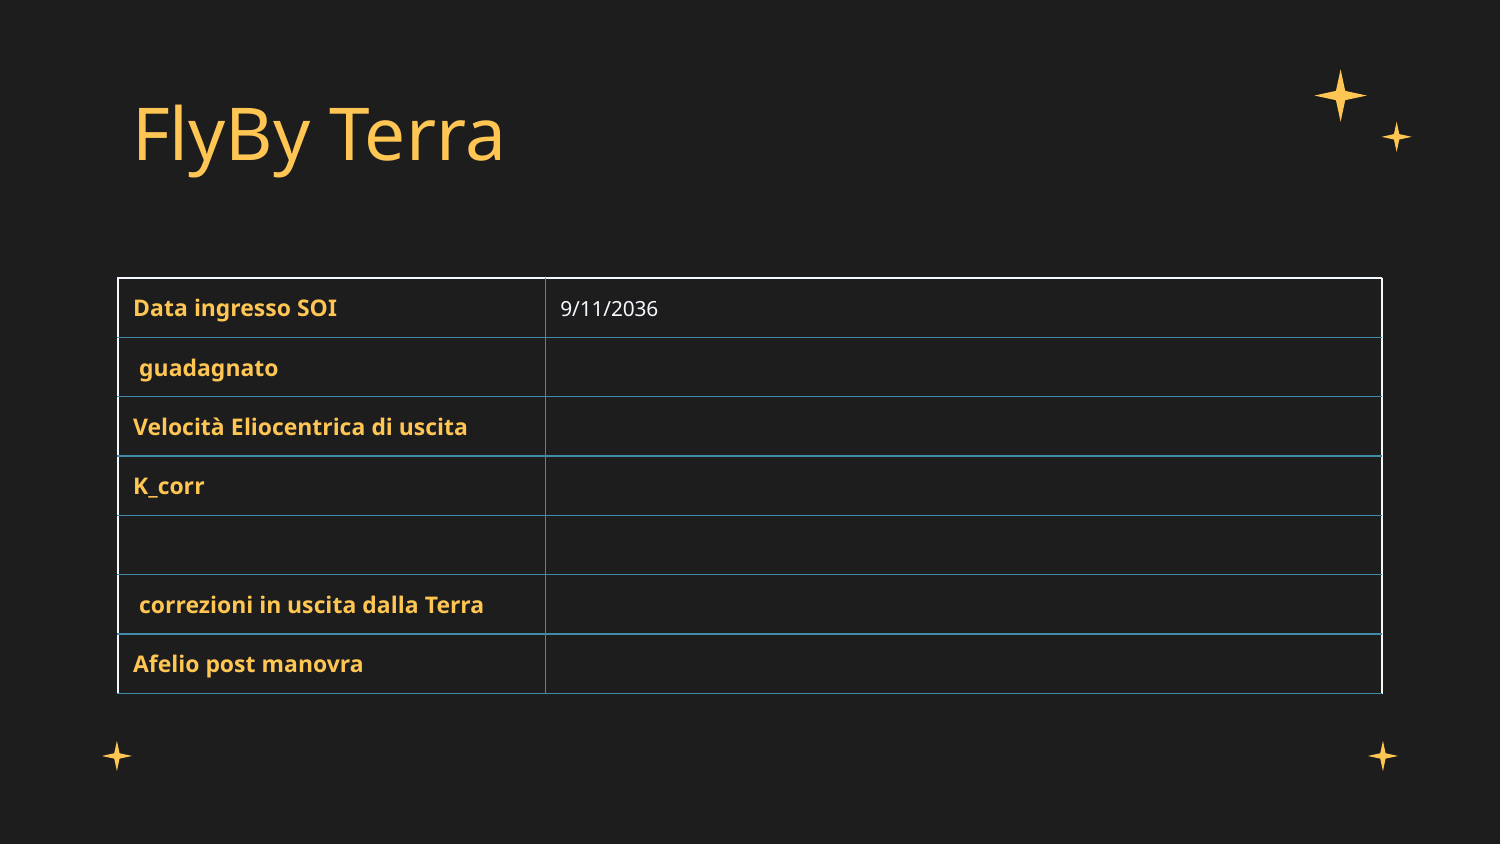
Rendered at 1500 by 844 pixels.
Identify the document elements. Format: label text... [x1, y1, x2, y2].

title FlyBy Terra [116, 72, 1383, 167]
text_box [1383, 121, 1412, 152]
